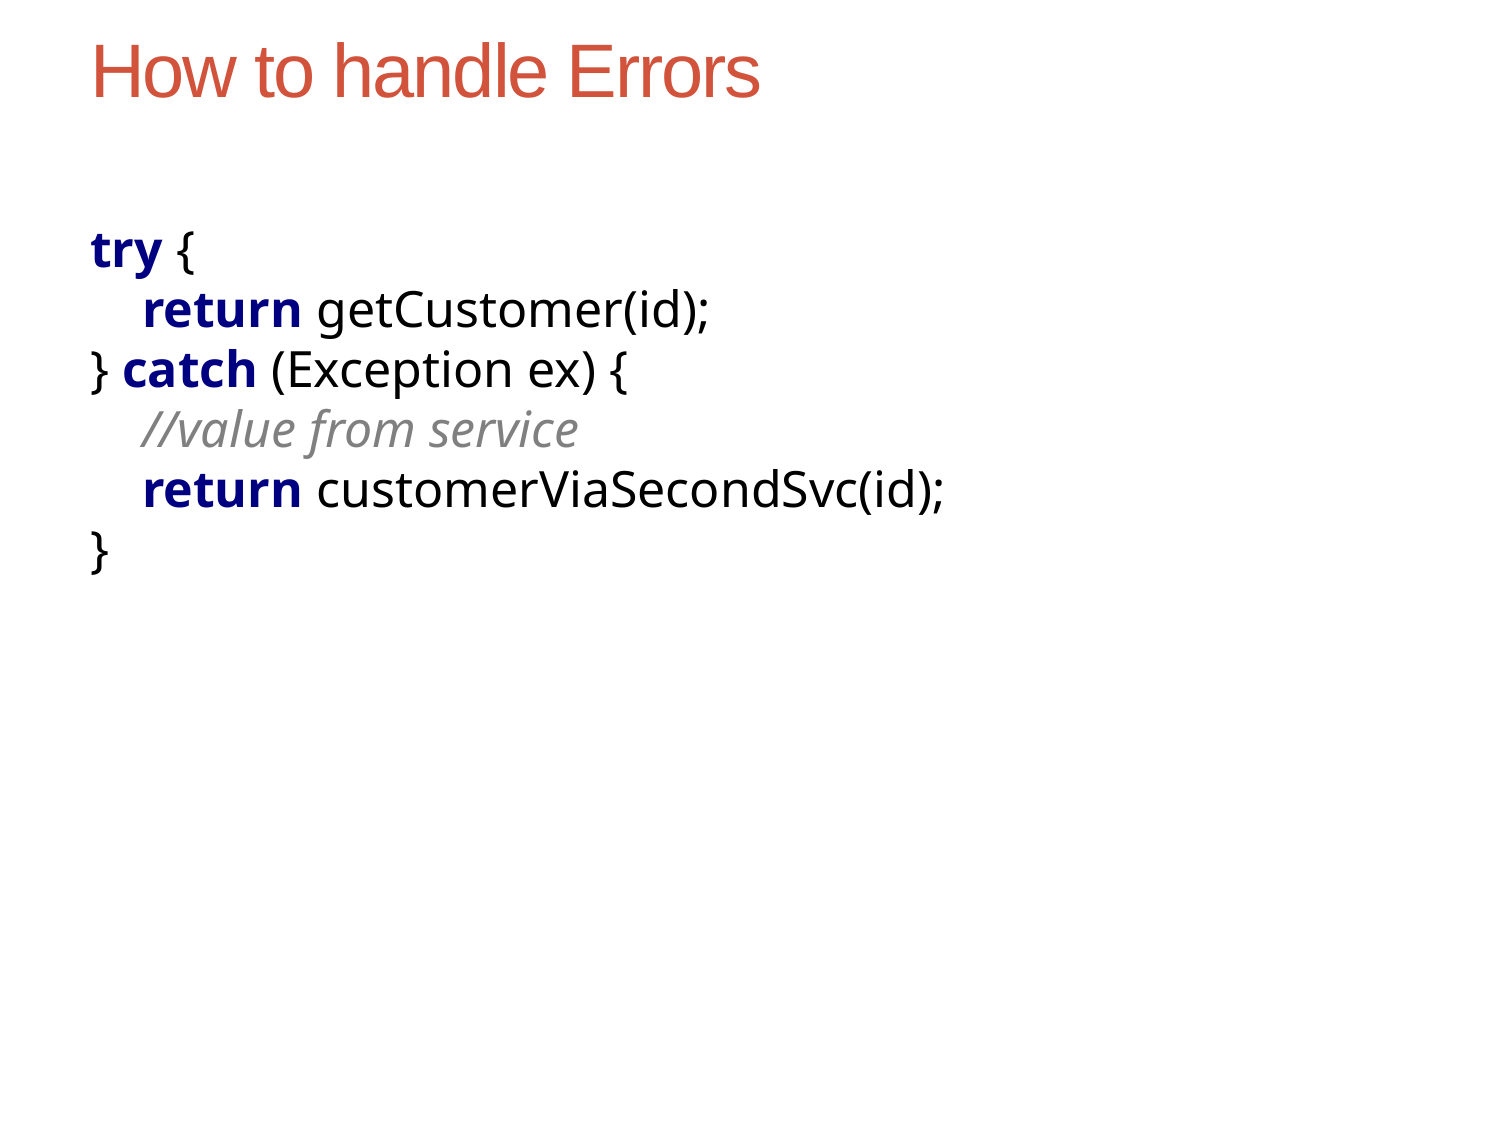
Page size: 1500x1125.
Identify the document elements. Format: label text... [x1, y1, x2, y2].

list try { return getCustomer(id); } catch (Exception ex) { //value from service return customerViaSecondSvc(id); } [75, 139, 1425, 1063]
title How to handle Errors [75, 14, 1425, 121]
